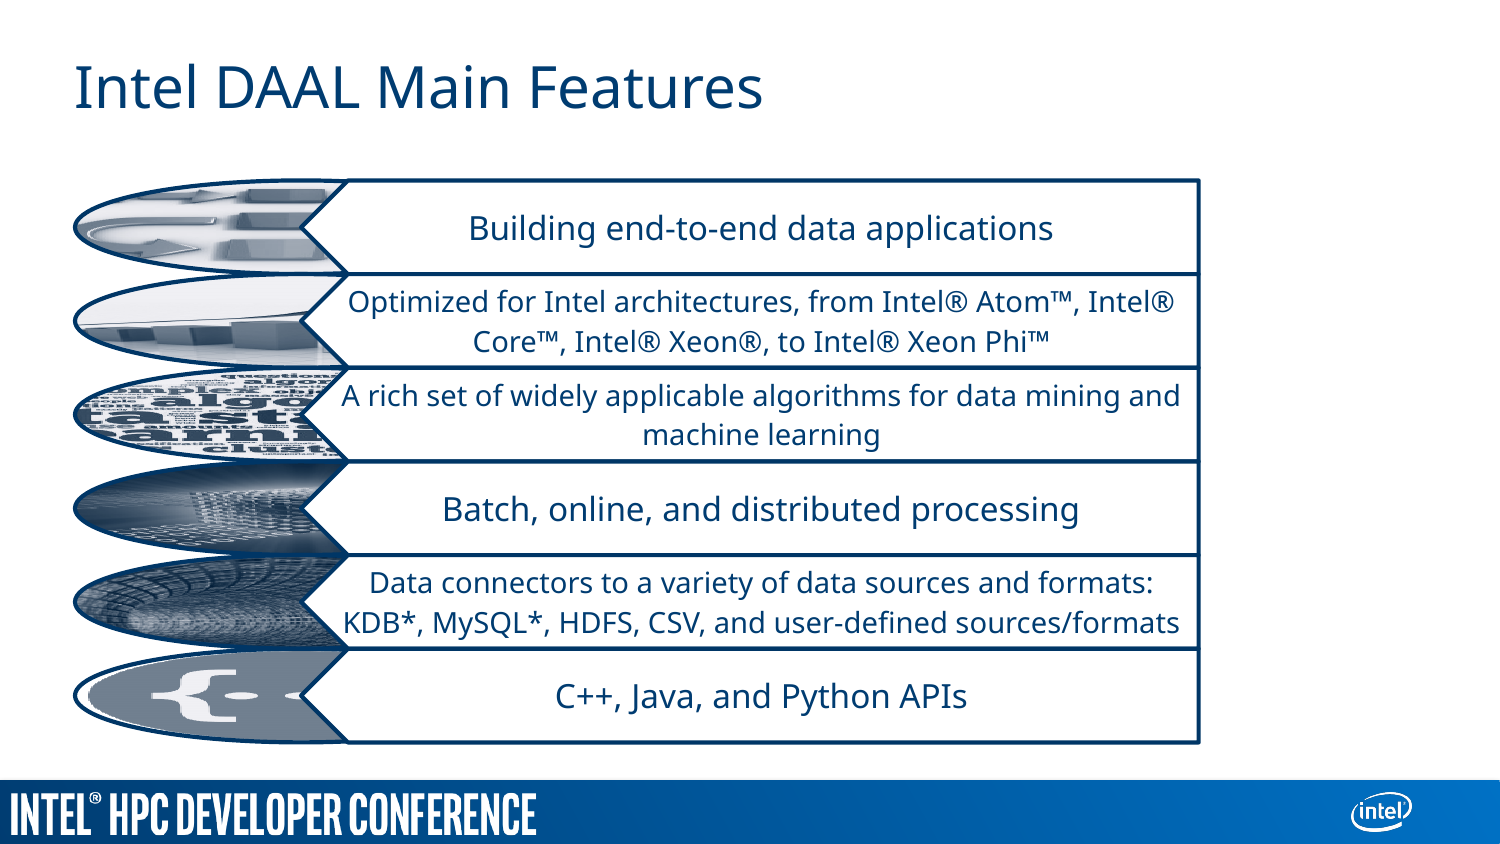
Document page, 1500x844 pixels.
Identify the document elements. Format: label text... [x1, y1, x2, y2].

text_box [74, 180, 1425, 743]
picture [0, 784, 550, 844]
title Intel DAAL Main Features [74, 50, 1425, 179]
picture [1351, 792, 1412, 832]
